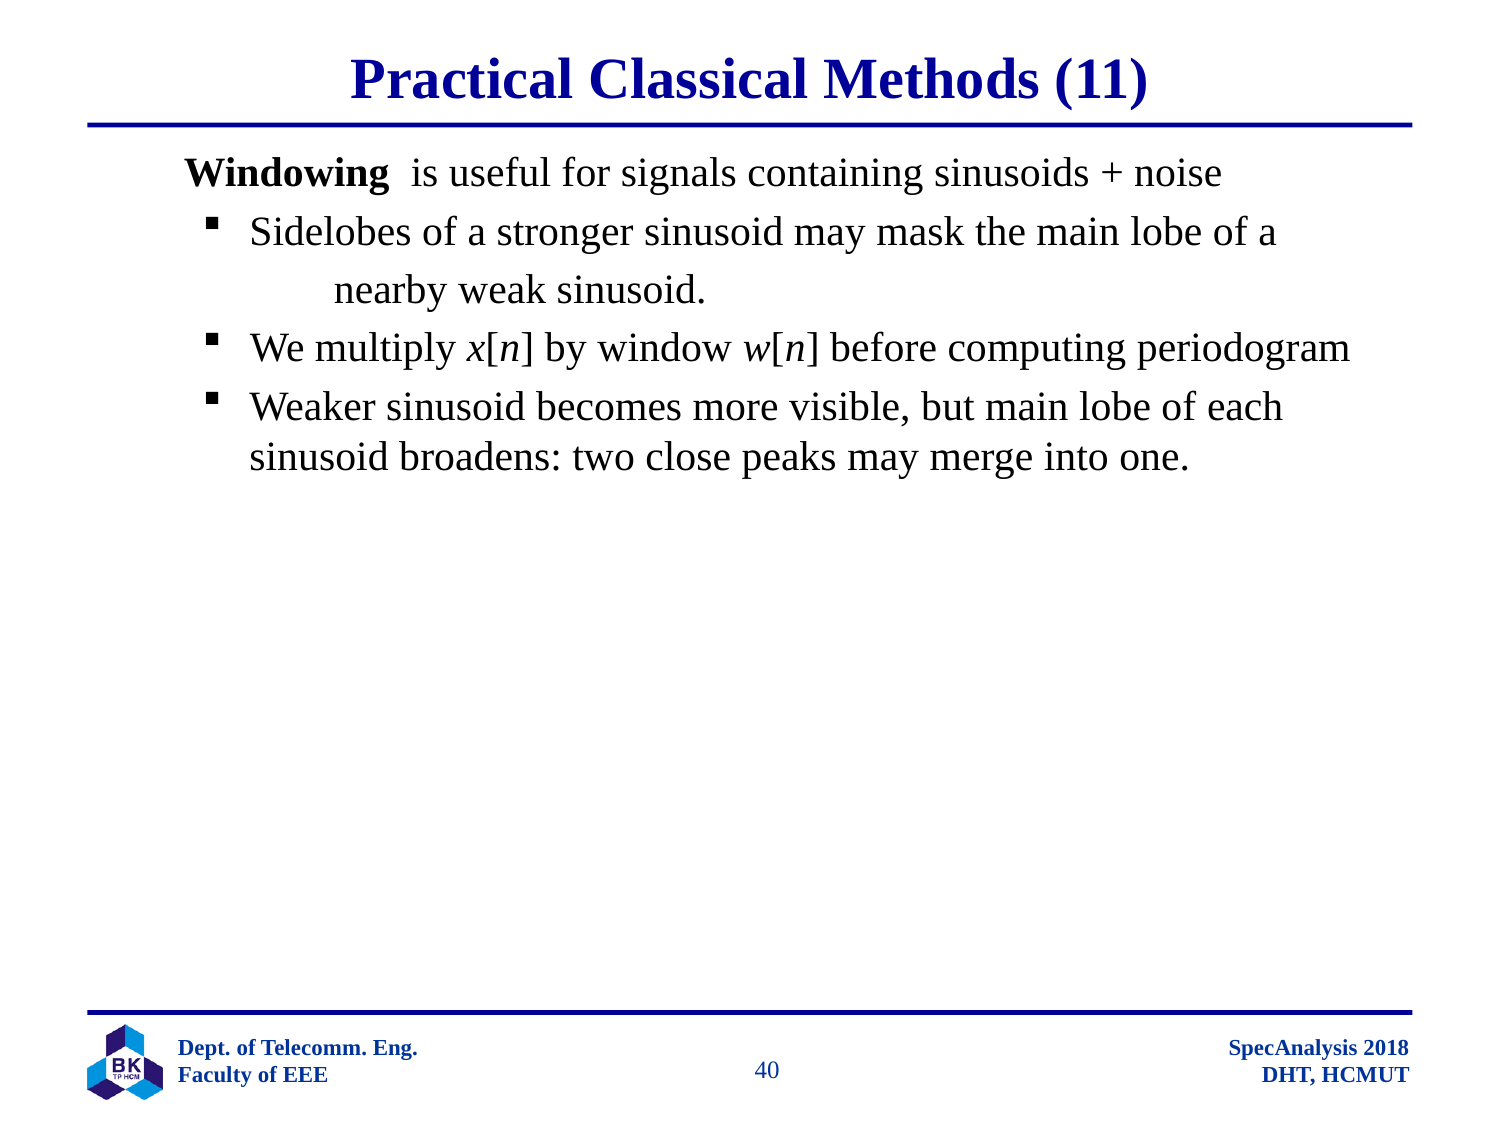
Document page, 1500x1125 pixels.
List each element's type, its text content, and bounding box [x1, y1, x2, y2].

list Windowing is useful for signals containing sinusoids + noise Sidelobes of a stronger sinusoid may mask the main lobe of a nearby weak sinusoid. We multiply x[n] by window w[n] before computing periodogram Weaker sinusoid becomes more visible, but main lobe of each sinusoid broadens: two close peaks may merge into one. [112, 137, 1388, 988]
picture [87, 1024, 163, 1100]
slide_number 40 [424, 1037, 976, 1101]
title Practical Classical Methods (11) [0, 37, 1500, 113]
